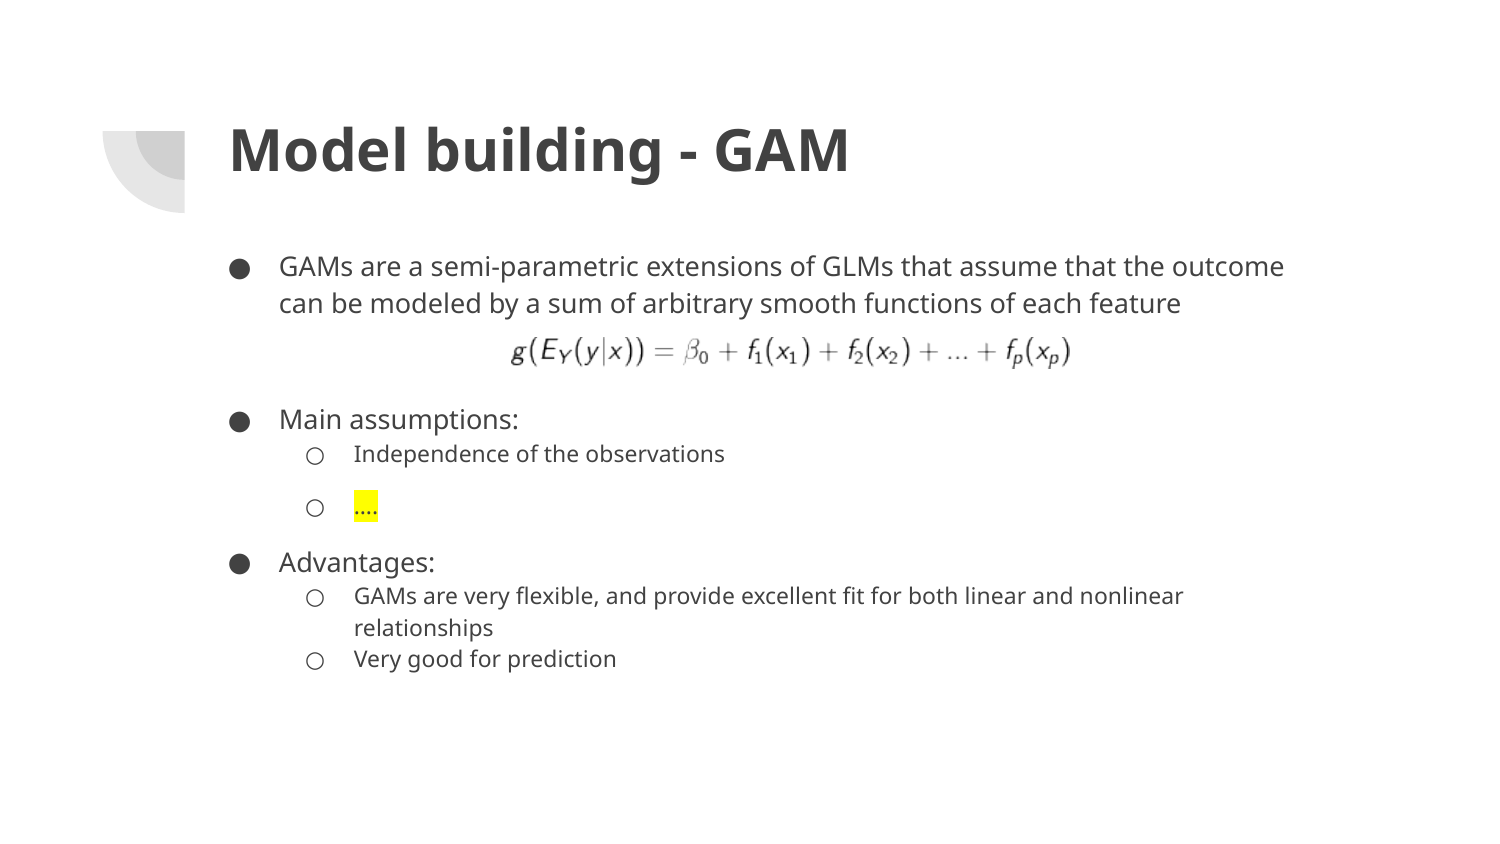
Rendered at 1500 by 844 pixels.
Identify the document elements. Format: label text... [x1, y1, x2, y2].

list GAMs are a semi-parametric extensions of GLMs that assume that the outcome can be modeled by a sum of arbitrary smooth functions of each feature Main assumptions: Independence of the observations …. Advantages: GAMs are very flexible, and provide excellent fit for both linear and nonlinear relationships Very good for prediction [188, 229, 1319, 771]
picture [511, 337, 1070, 369]
title Model building - GAM [213, 98, 1368, 218]
